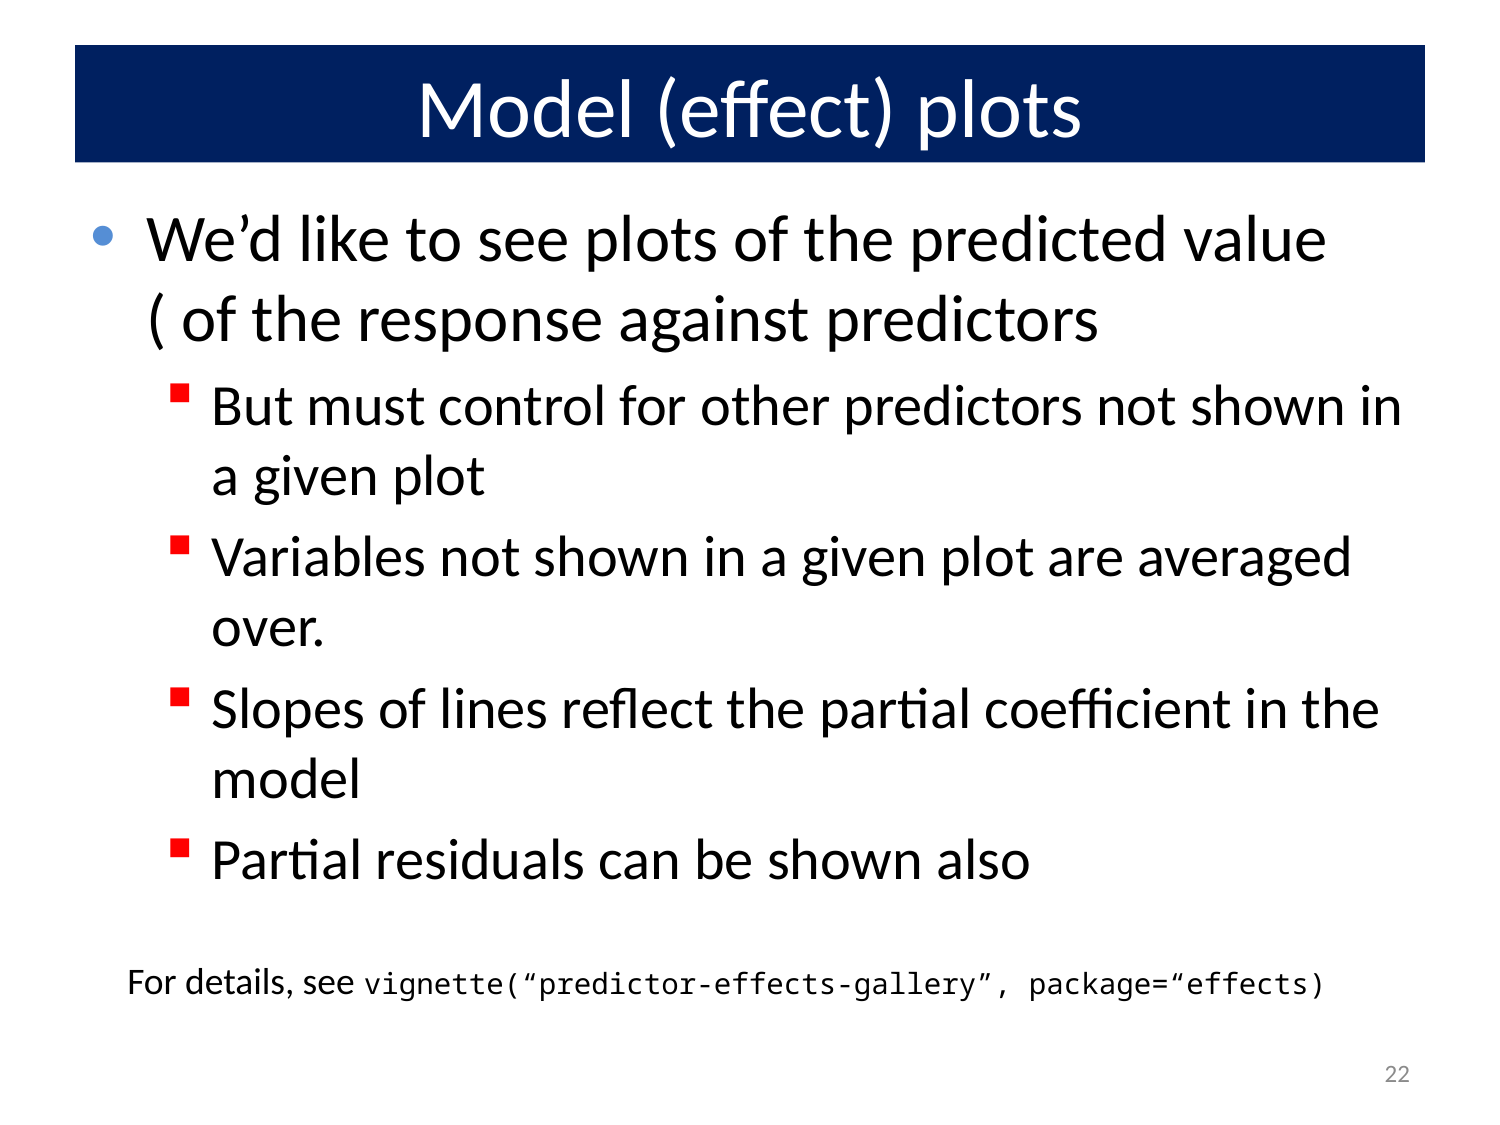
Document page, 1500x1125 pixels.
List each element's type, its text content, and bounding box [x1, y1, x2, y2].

slide_number 22 [1074, 1042, 1425, 1103]
text_box For details, see vignette(“predictor-effects-gallery”, package=“effects) [112, 949, 1375, 1010]
title Model (effect) plots [75, 45, 1425, 163]
